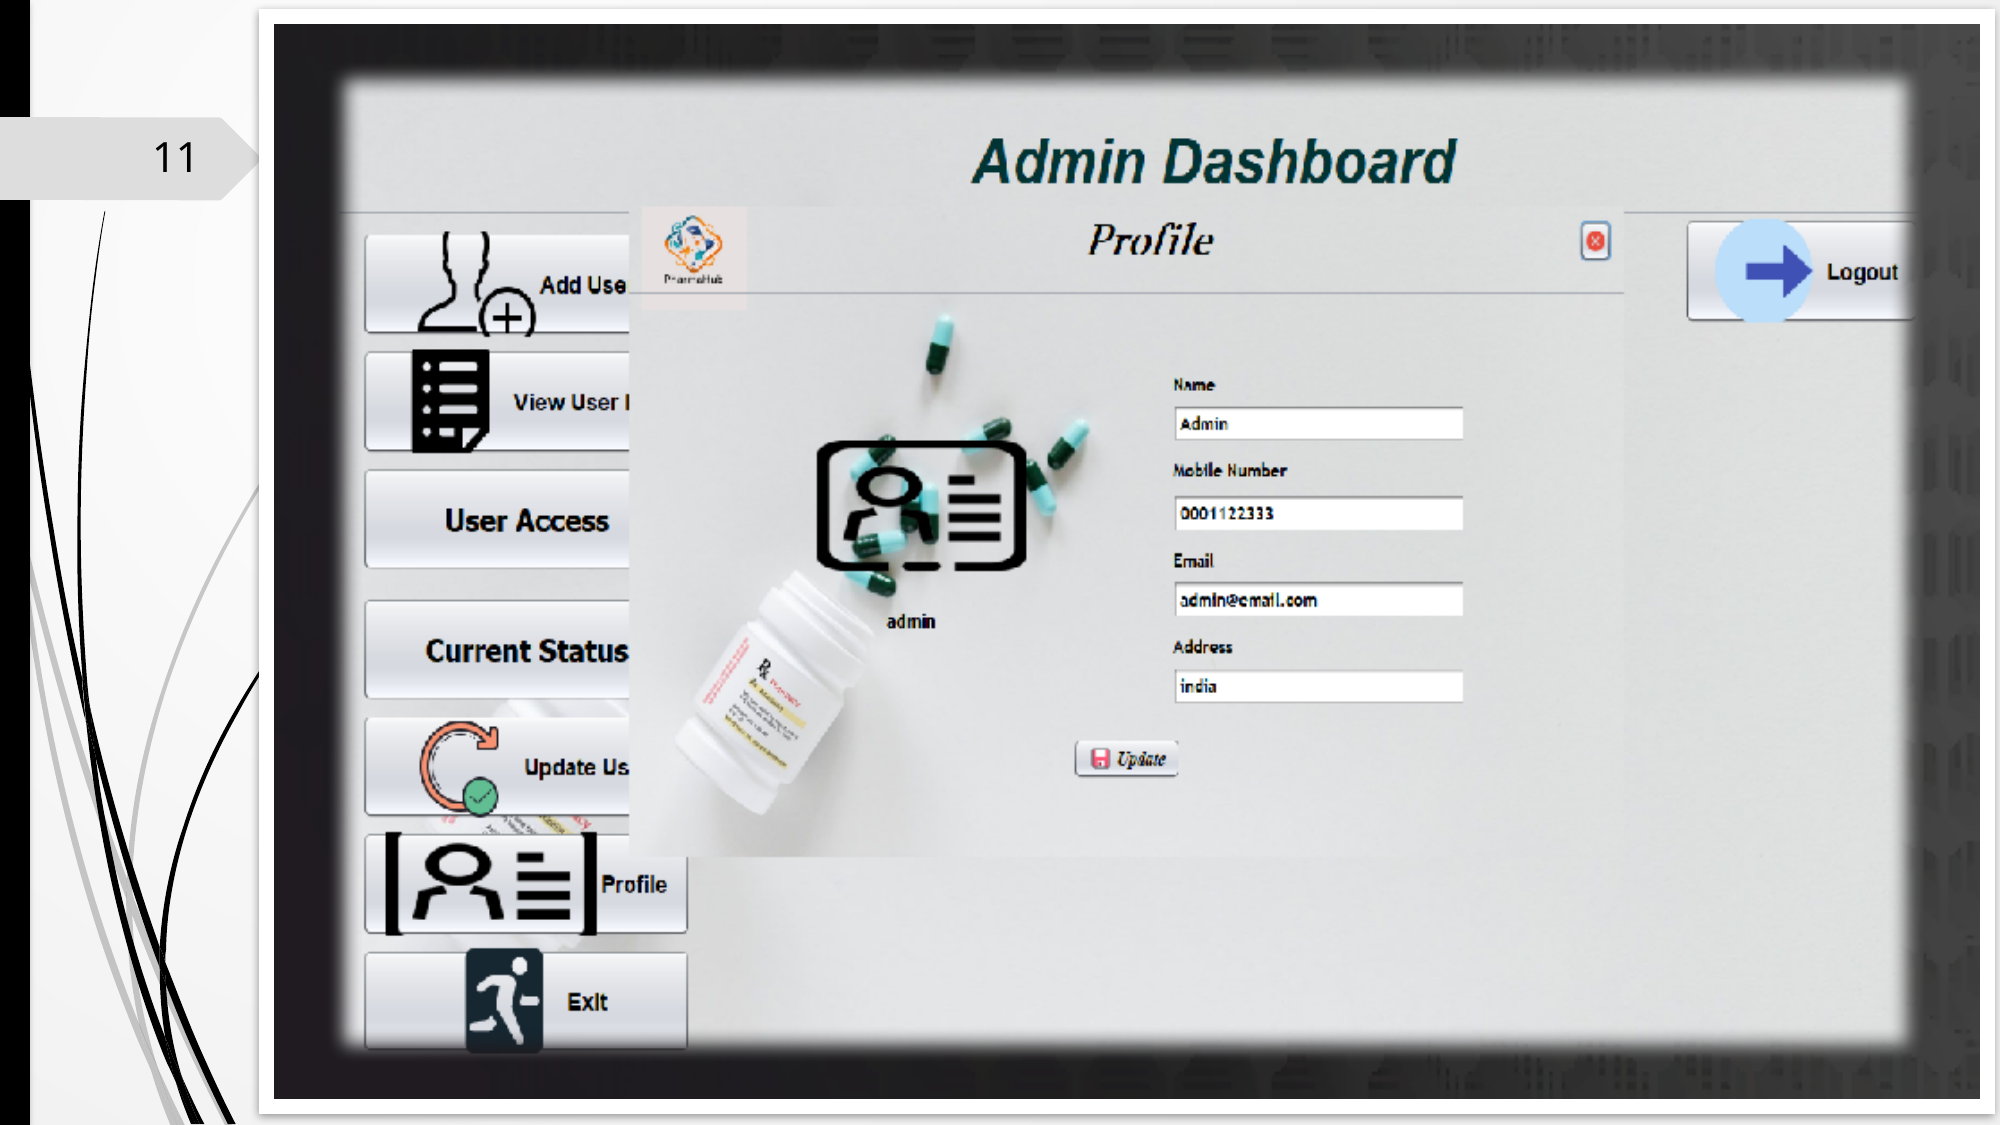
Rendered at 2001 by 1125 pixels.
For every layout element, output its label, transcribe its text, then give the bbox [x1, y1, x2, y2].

slide_number 11 [87, 129, 216, 190]
picture [273, 23, 1981, 1100]
